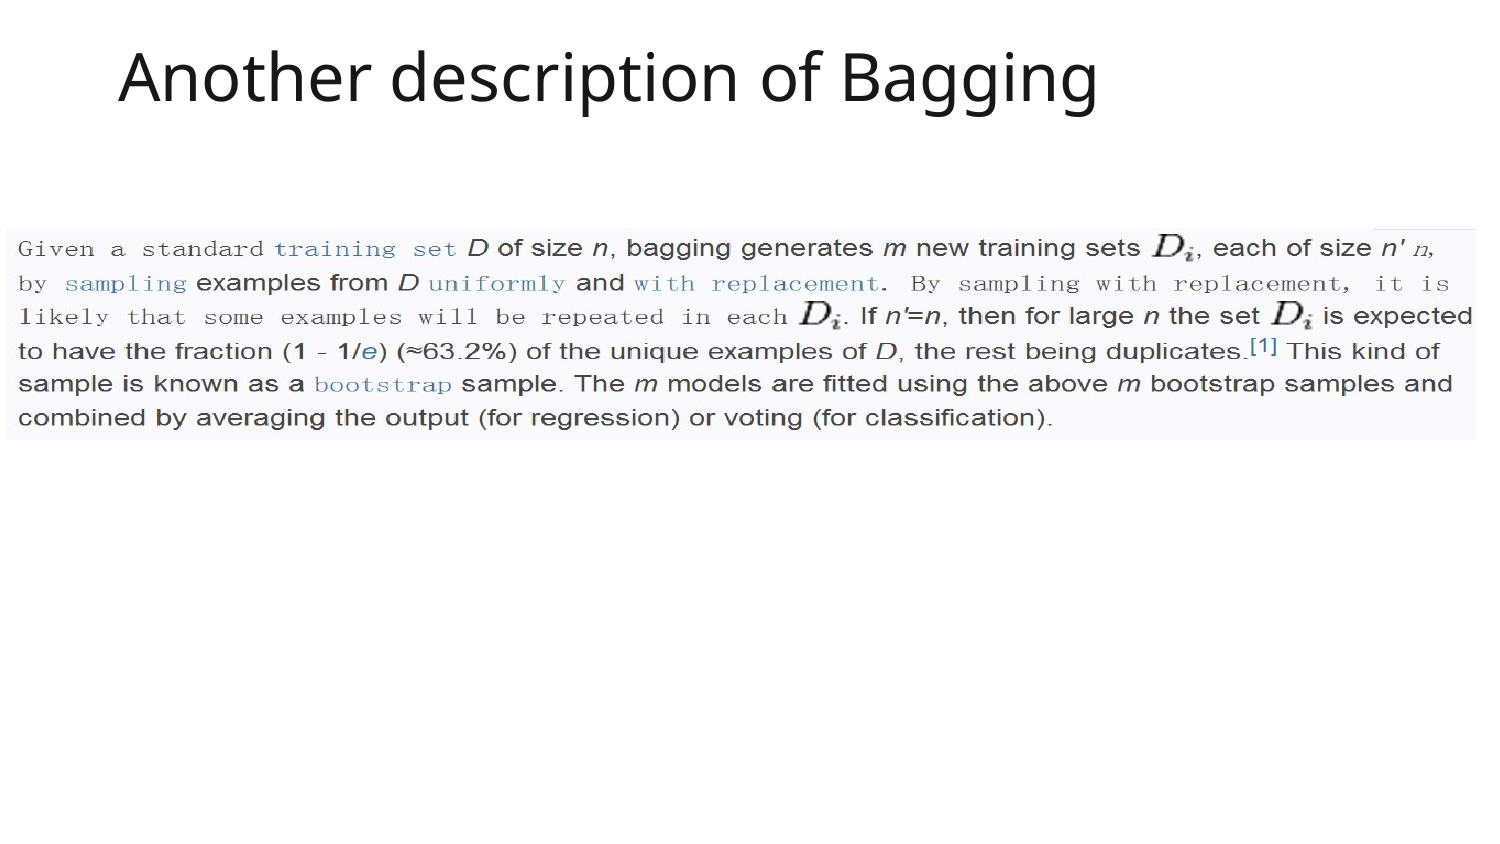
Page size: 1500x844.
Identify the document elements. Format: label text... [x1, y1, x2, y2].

title Another description of Bagging [116, 32, 1127, 176]
text_box [5, 228, 1477, 440]
